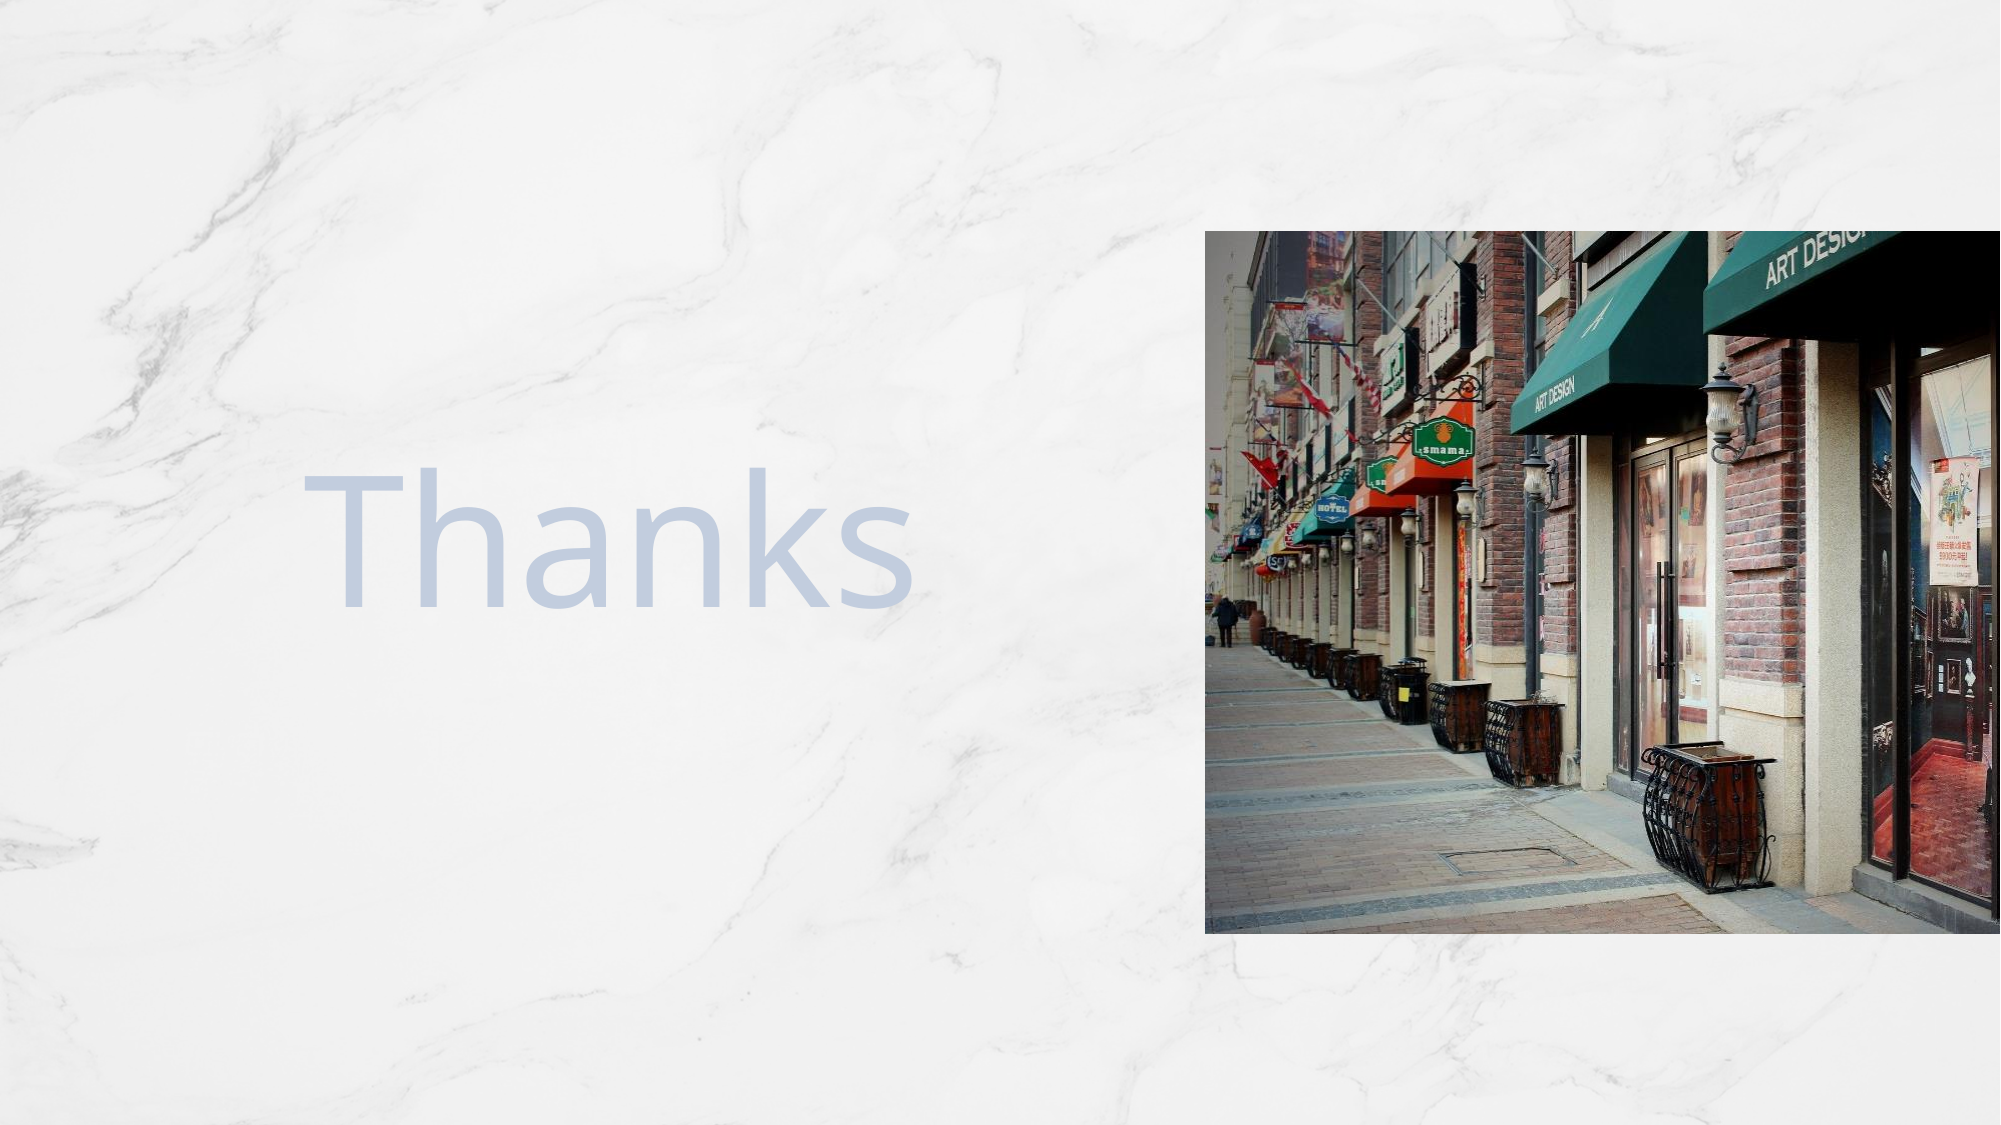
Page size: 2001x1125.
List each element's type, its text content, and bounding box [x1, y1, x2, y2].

picture [0, 0, 2001, 1125]
text_box Thanks [223, 416, 1000, 652]
